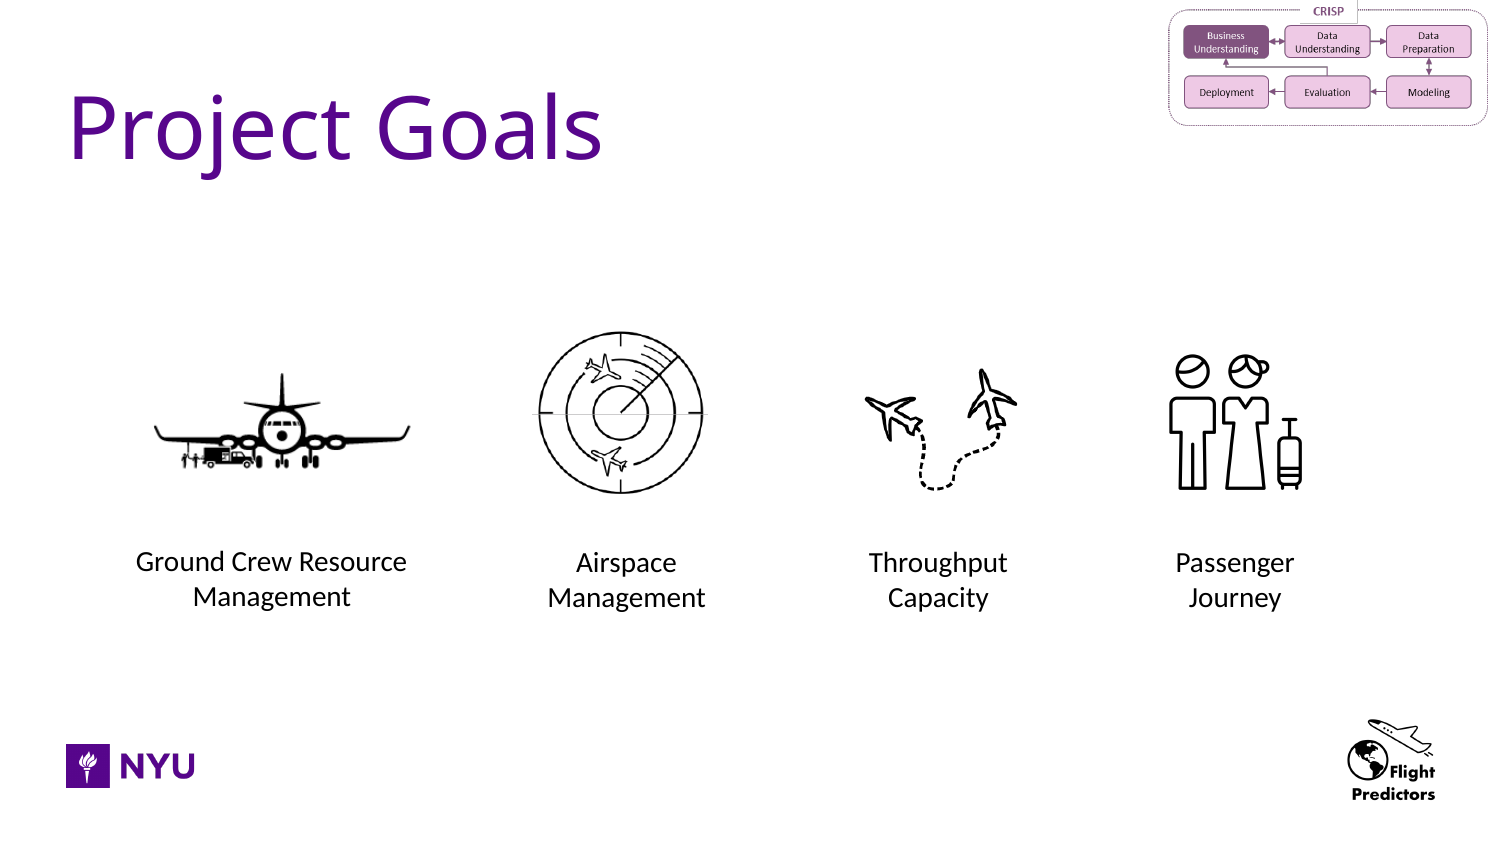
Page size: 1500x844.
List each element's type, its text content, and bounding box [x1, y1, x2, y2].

text_box Airspace Management [513, 535, 740, 621]
picture [1167, 0, 1488, 126]
picture [532, 328, 709, 497]
text_box Throughput Capacity [825, 535, 1052, 621]
picture [812, 315, 1052, 528]
picture [1329, 716, 1446, 816]
title Project Goals [51, 72, 1434, 167]
text_box Ground Crew Resource Management [88, 534, 455, 620]
picture [129, 328, 428, 516]
picture [66, 744, 195, 788]
picture [1154, 352, 1316, 494]
text_box Passenger Journey [1122, 535, 1349, 621]
